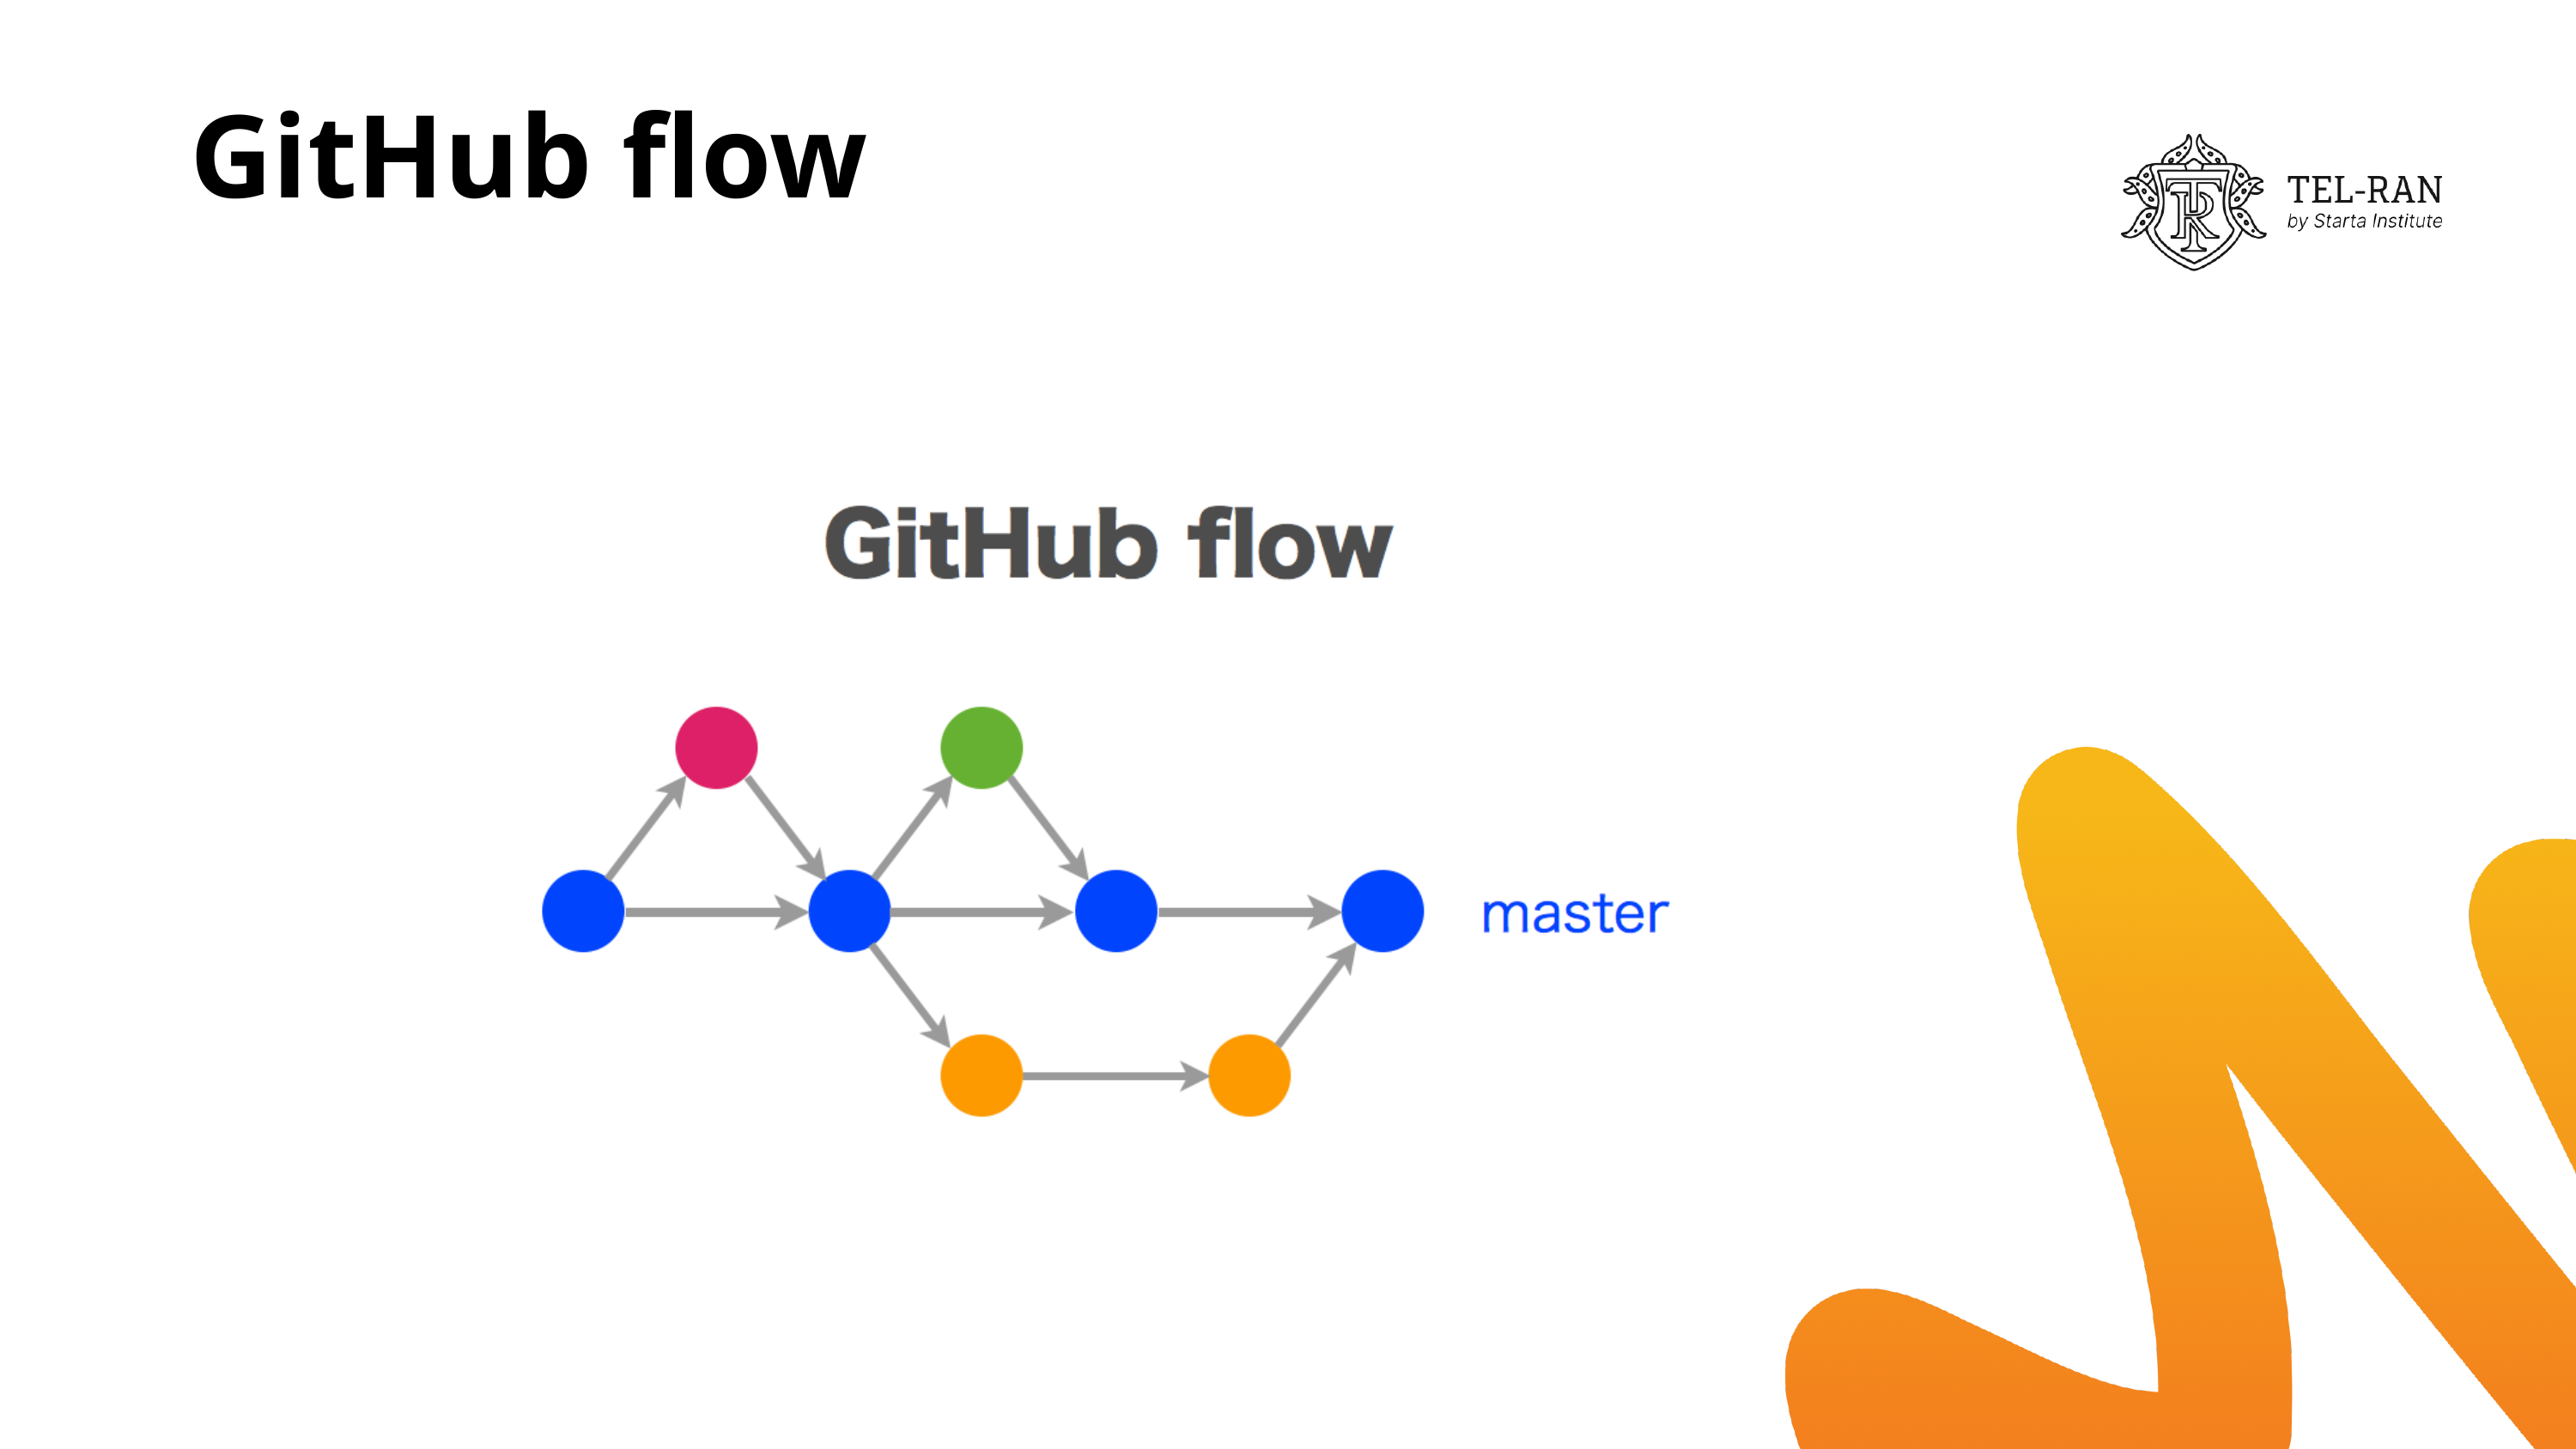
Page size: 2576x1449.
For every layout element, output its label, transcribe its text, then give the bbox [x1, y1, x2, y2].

picture [2121, 134, 2442, 271]
picture [440, 356, 2576, 1449]
title GitHub flow [177, 76, 2107, 358]
